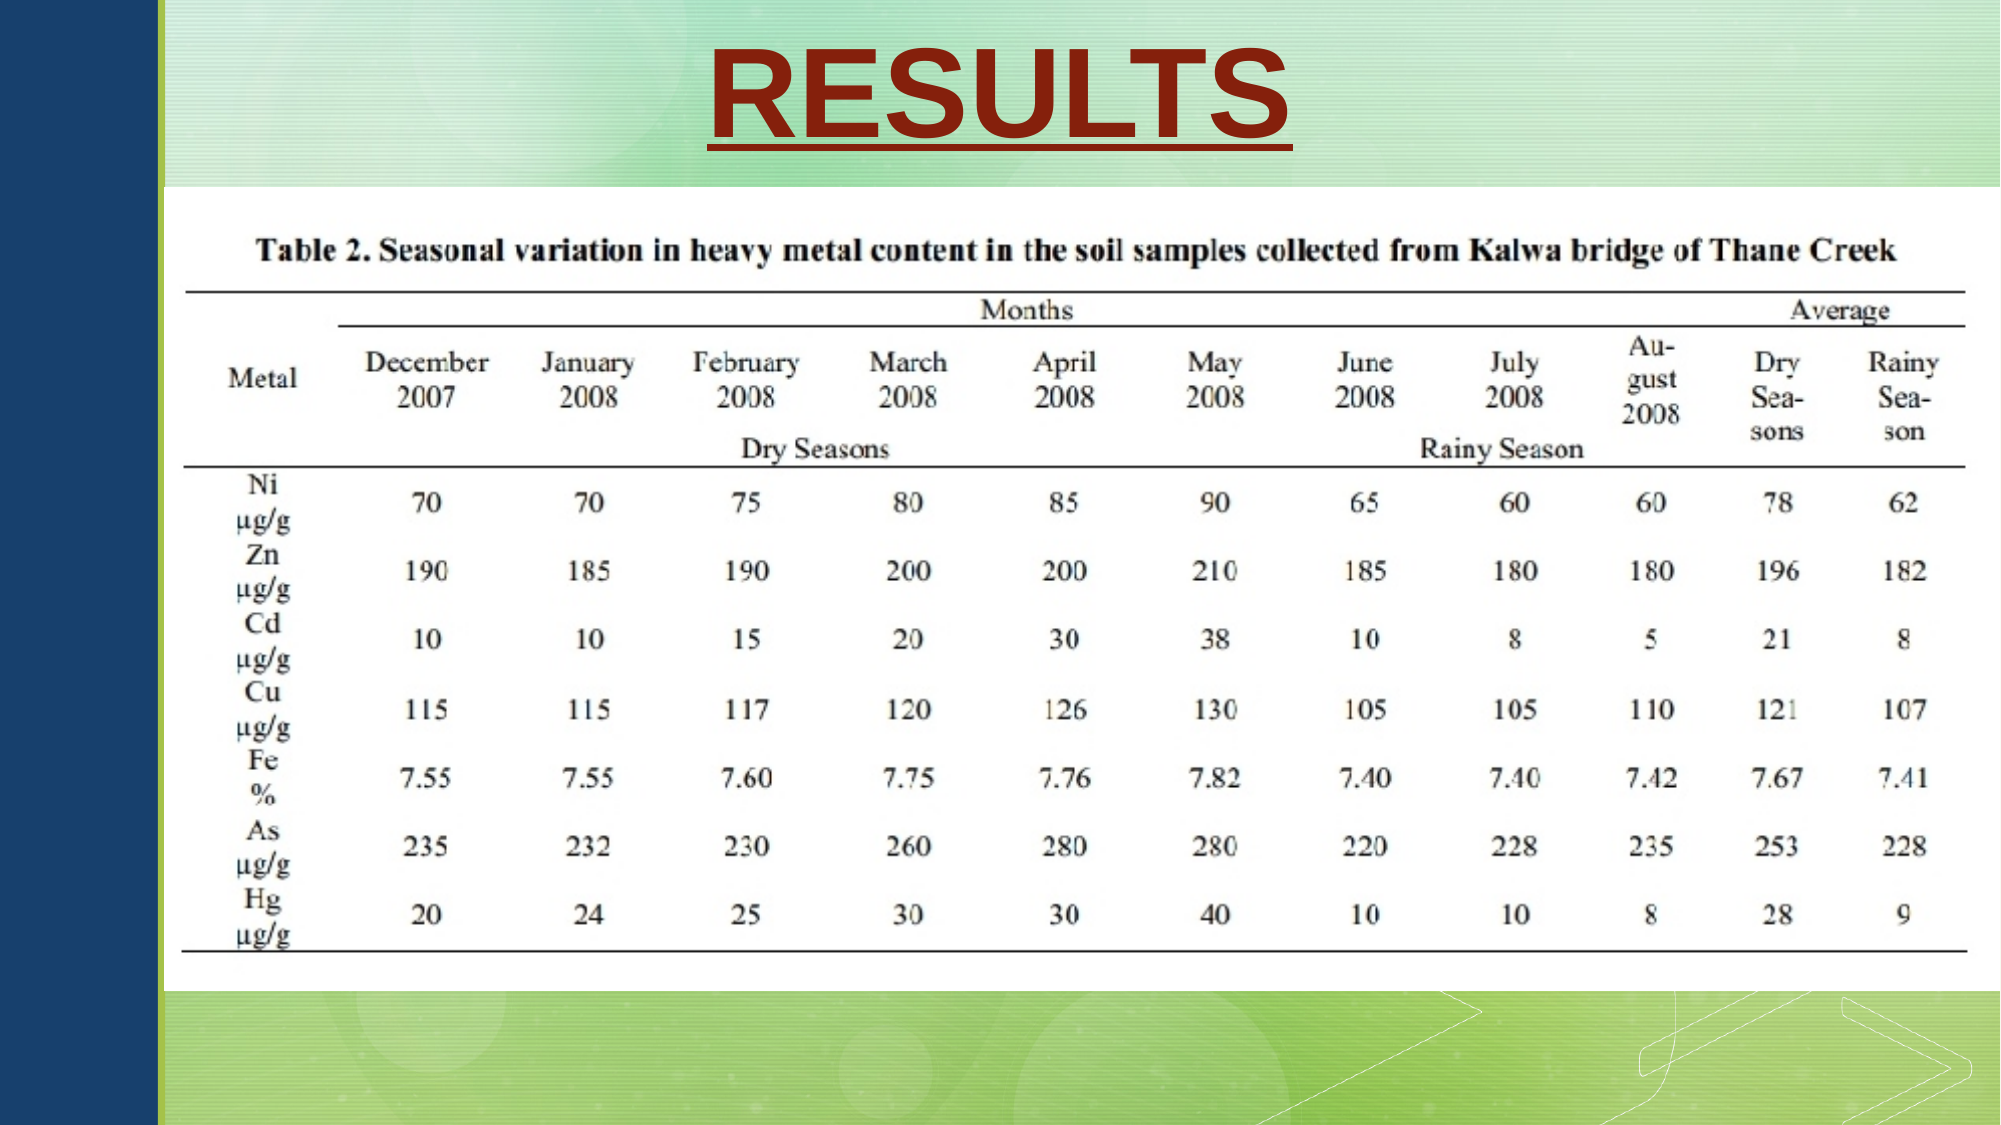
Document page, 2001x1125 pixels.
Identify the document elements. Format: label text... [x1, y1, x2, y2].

title RESULTS [68, 3, 1932, 188]
picture [164, 0, 2001, 1125]
